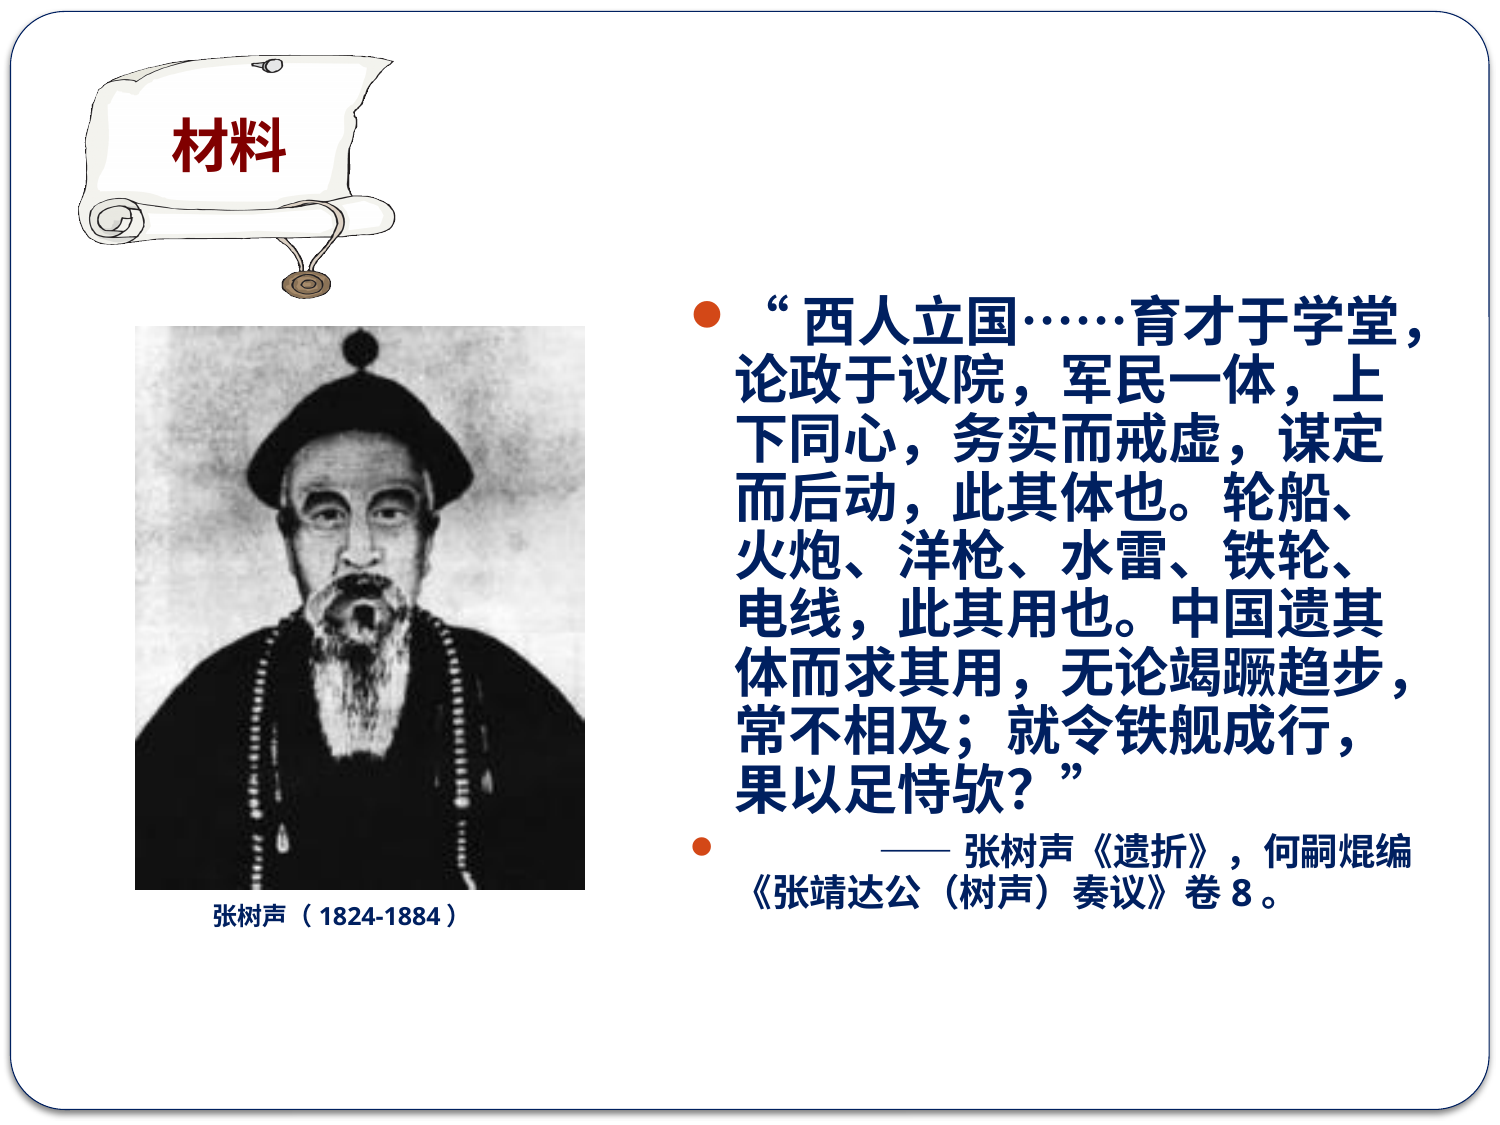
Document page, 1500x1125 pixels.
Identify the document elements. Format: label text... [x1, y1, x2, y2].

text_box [76, 54, 396, 299]
list “西人立国……育才于学堂，论政于议院，军民一体，上下同心，务实而戒虚，谋定而后动，此其体也。轮船、火炮、洋枪、水雷、铁轮、电线，此其用也。中国遗其体而求其用，无论竭蹶趋步，常不相及；就令铁舰成行，果以足恃欤？” ——张树声《遗折》，何嗣焜编《张靖达公（树声）奏议》卷8。 [675, 287, 1450, 1013]
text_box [135, 326, 585, 939]
text_box [725, 537, 775, 588]
